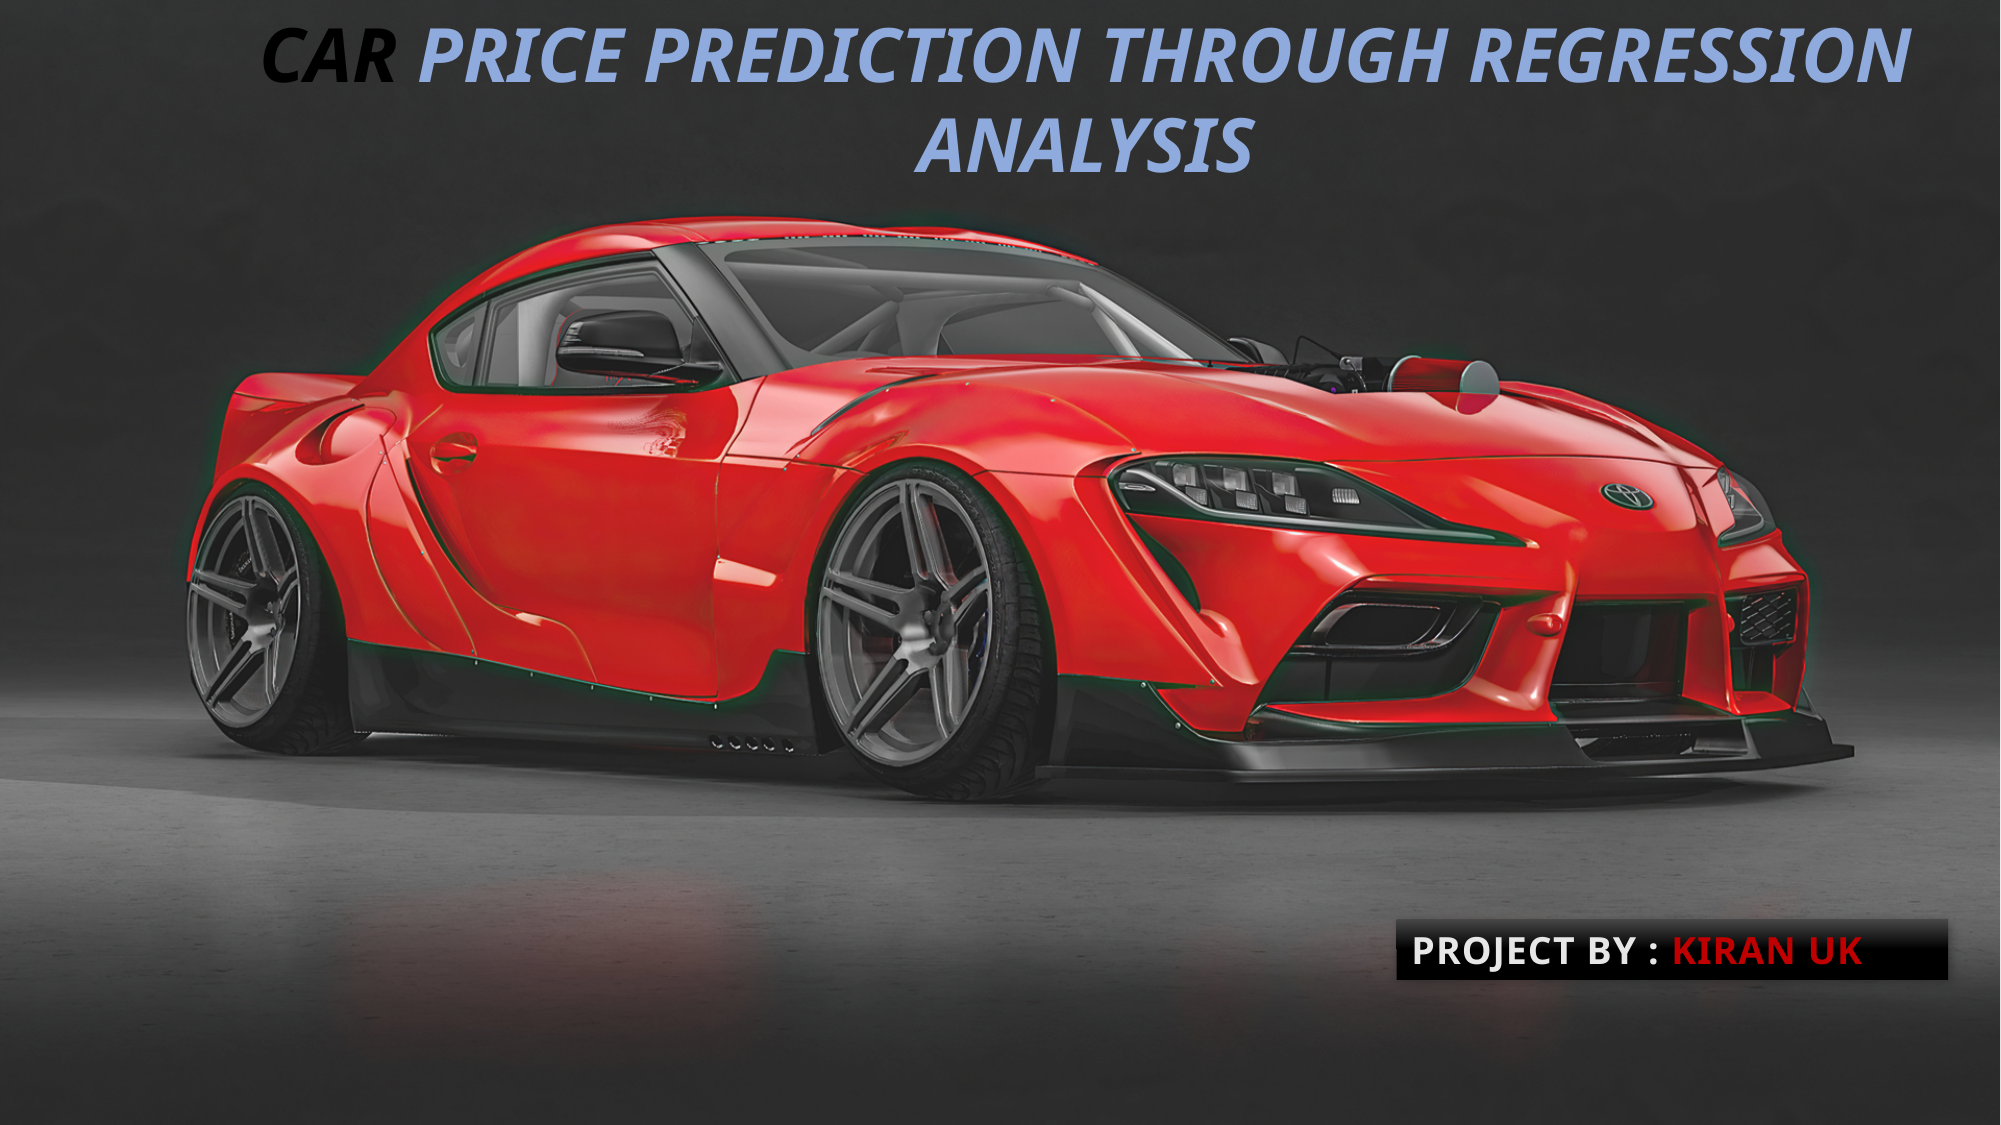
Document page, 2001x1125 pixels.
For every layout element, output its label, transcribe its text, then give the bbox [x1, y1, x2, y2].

text_box PROJECT BY : KIRAN UK [1396, 919, 1949, 980]
text_box CAR PRICE PREDICTION THROUGH REGRESSION ANALYSIS [86, 0, 2000, 195]
picture [0, 0, 2001, 1125]
